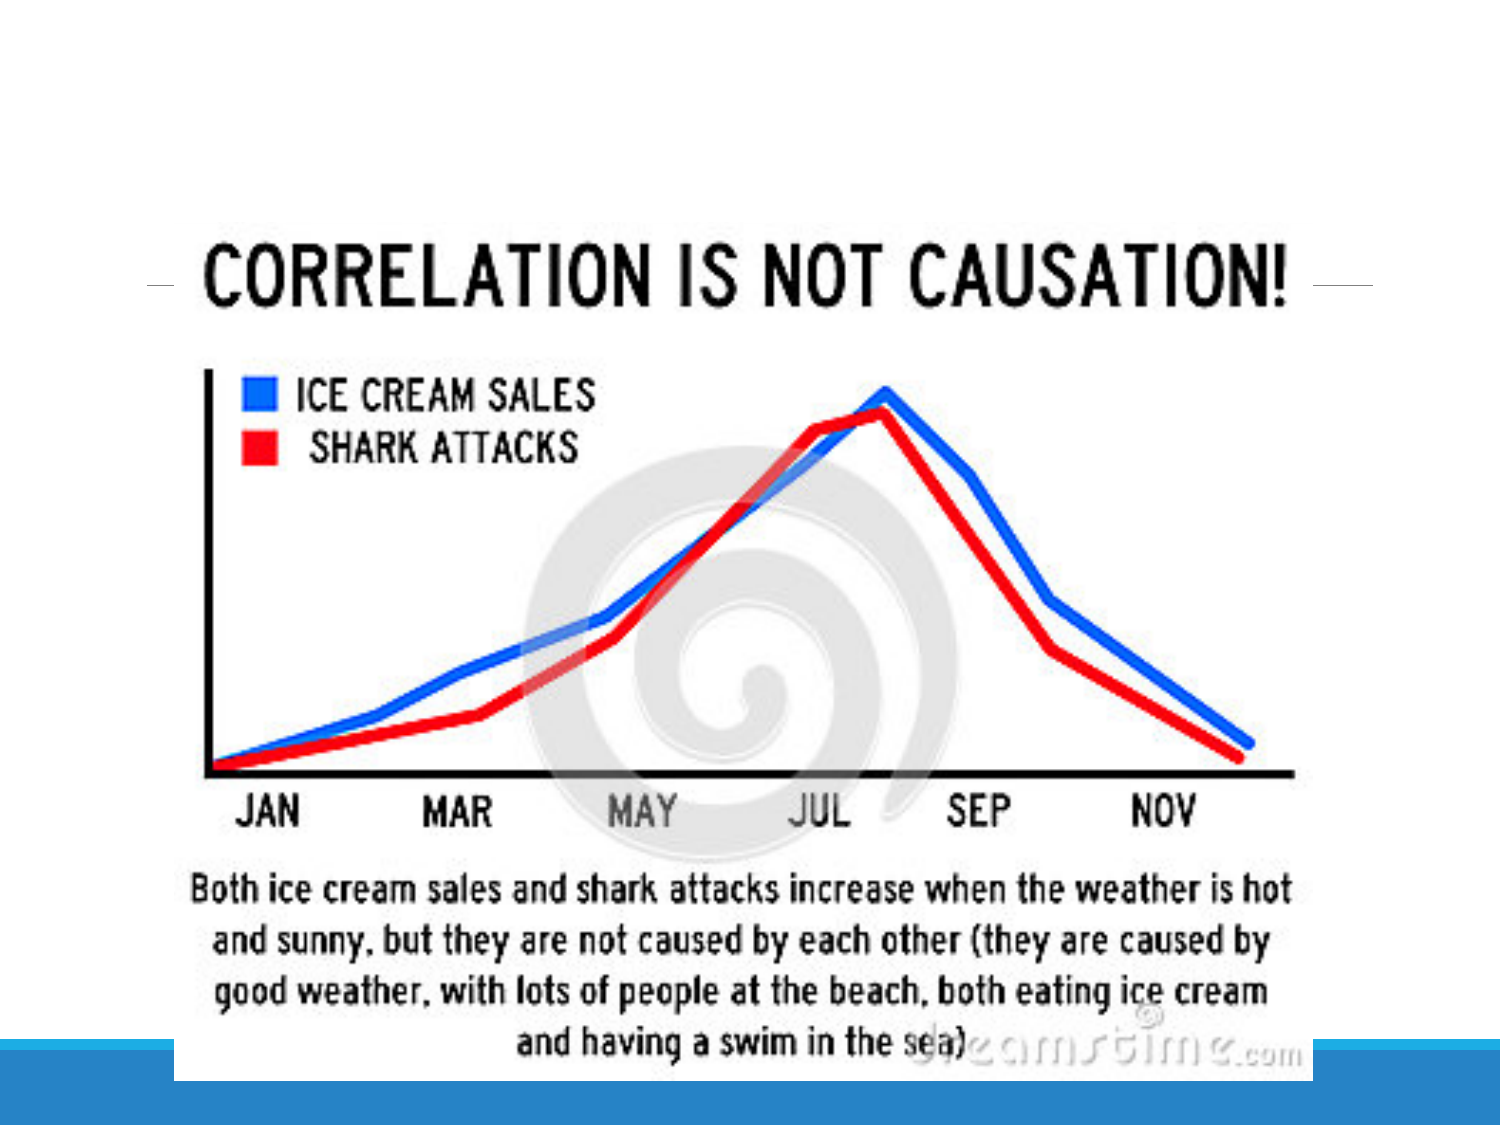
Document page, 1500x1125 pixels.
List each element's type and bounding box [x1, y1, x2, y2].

list [174, 221, 1313, 1082]
